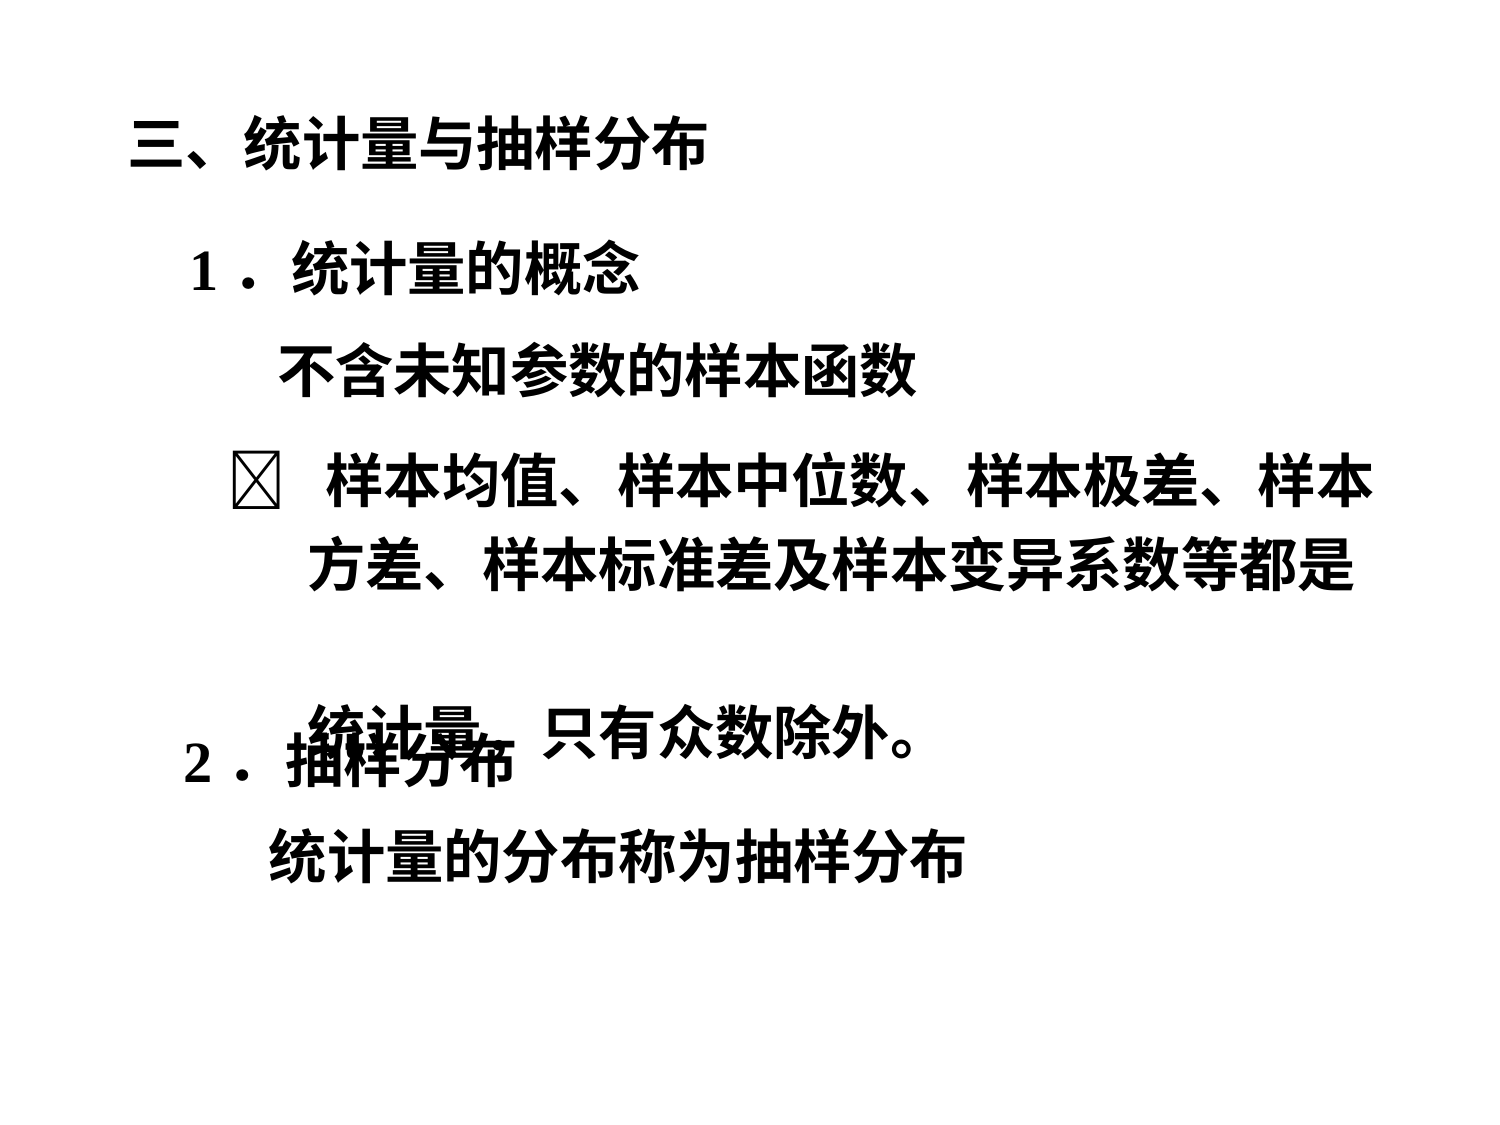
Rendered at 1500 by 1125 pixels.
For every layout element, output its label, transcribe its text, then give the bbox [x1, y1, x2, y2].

text_box 三、统计量与抽样分布 [112, 99, 863, 185]
text_box 统计量的分布称为抽样分布 [254, 812, 1292, 898]
text_box 不含未知参数的样本函数 [262, 327, 1213, 412]
text_box 2．抽样分布 [168, 716, 969, 802]
text_box  样本均值、样本中位数、样本极差、样本 方差、样本标准差及样本变异系数等都是 统计量，只有众数除外。 [212, 422, 1400, 774]
text_box 1．统计量的概念 [174, 224, 1188, 310]
